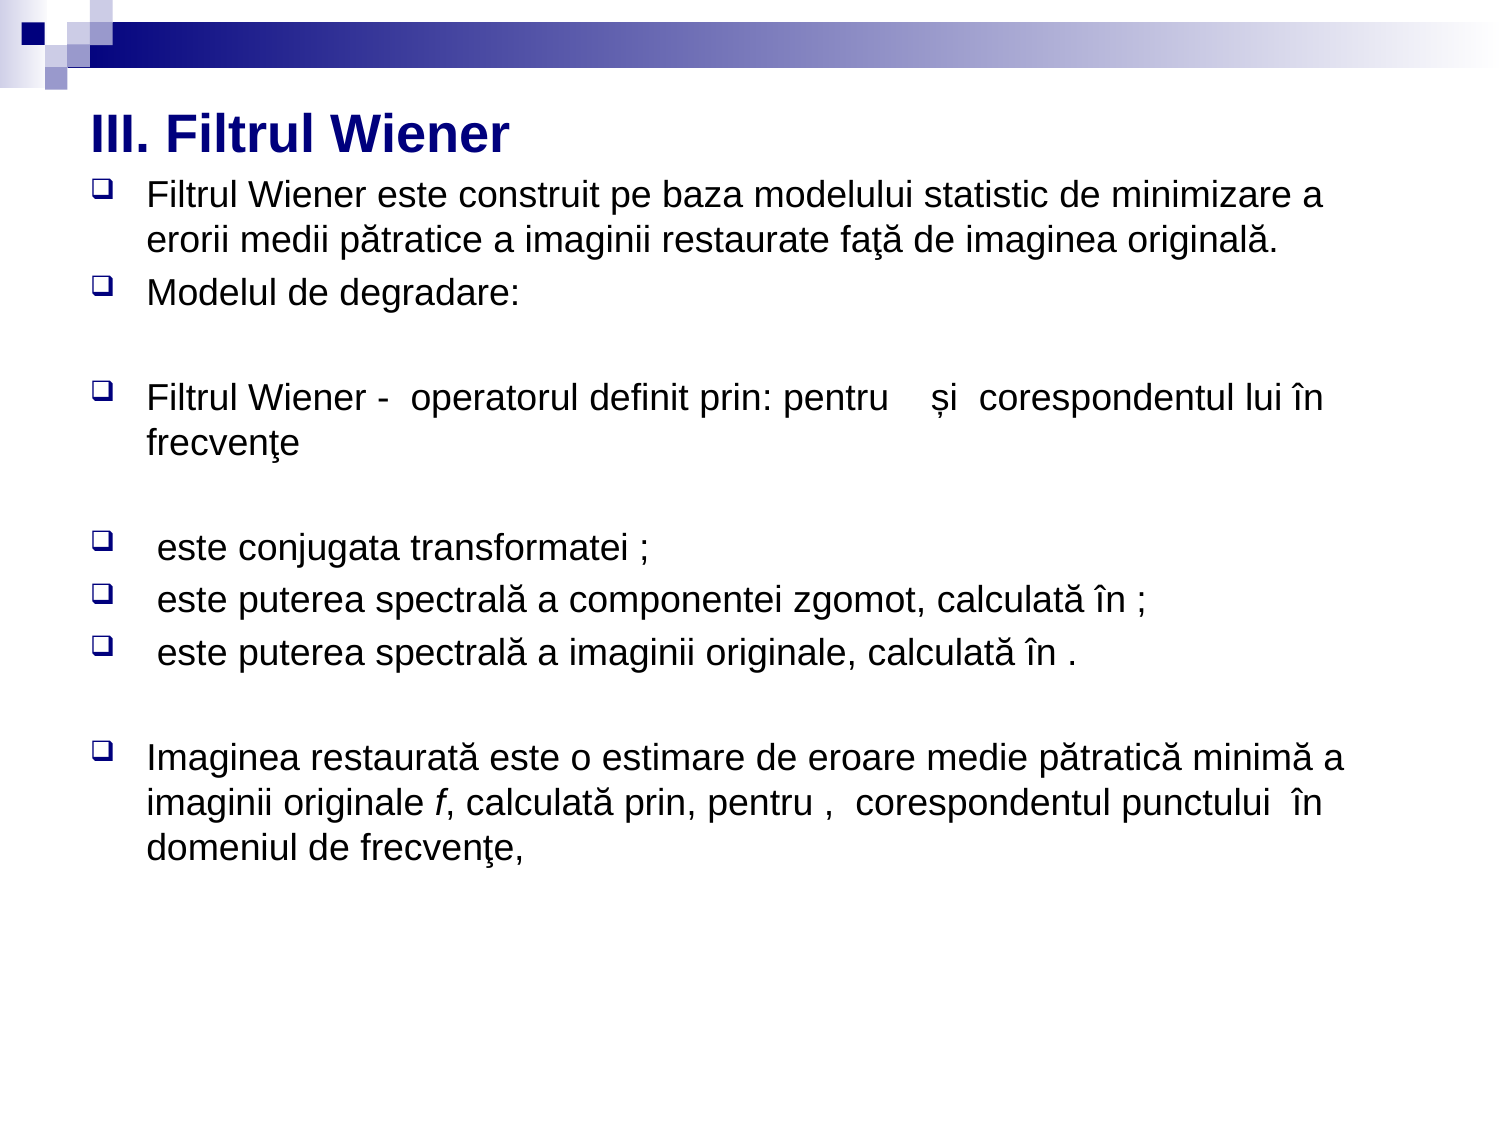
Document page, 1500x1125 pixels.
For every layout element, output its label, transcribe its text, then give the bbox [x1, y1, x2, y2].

title III. Filtrul Wiener [75, 75, 1463, 188]
